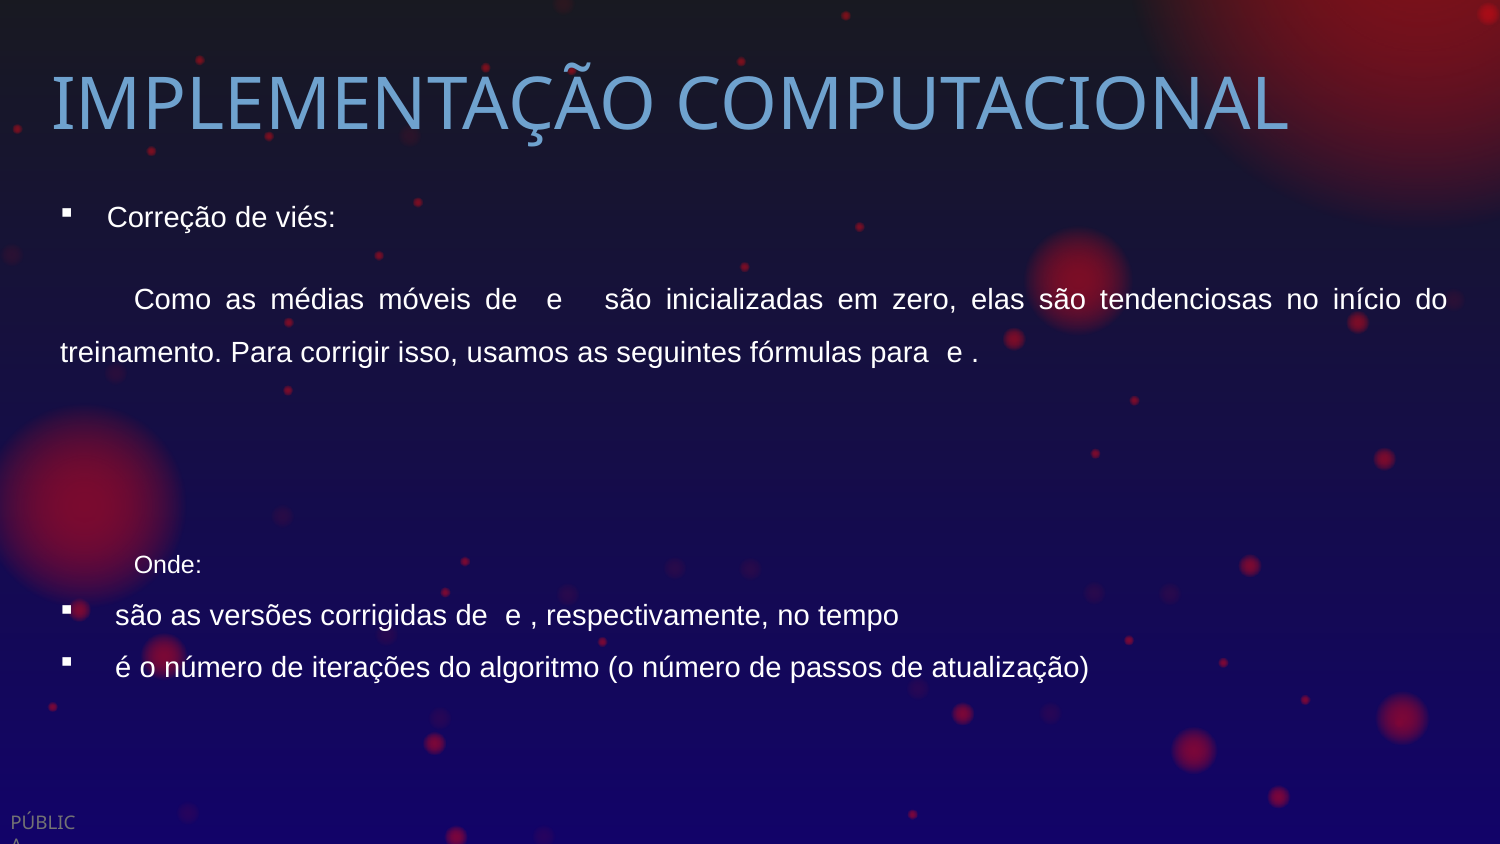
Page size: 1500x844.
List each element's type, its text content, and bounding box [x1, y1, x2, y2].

picture [0, 0, 1500, 267]
title IMPLEMENTAÇÃO COMPUTACIONAL [36, 41, 1500, 228]
